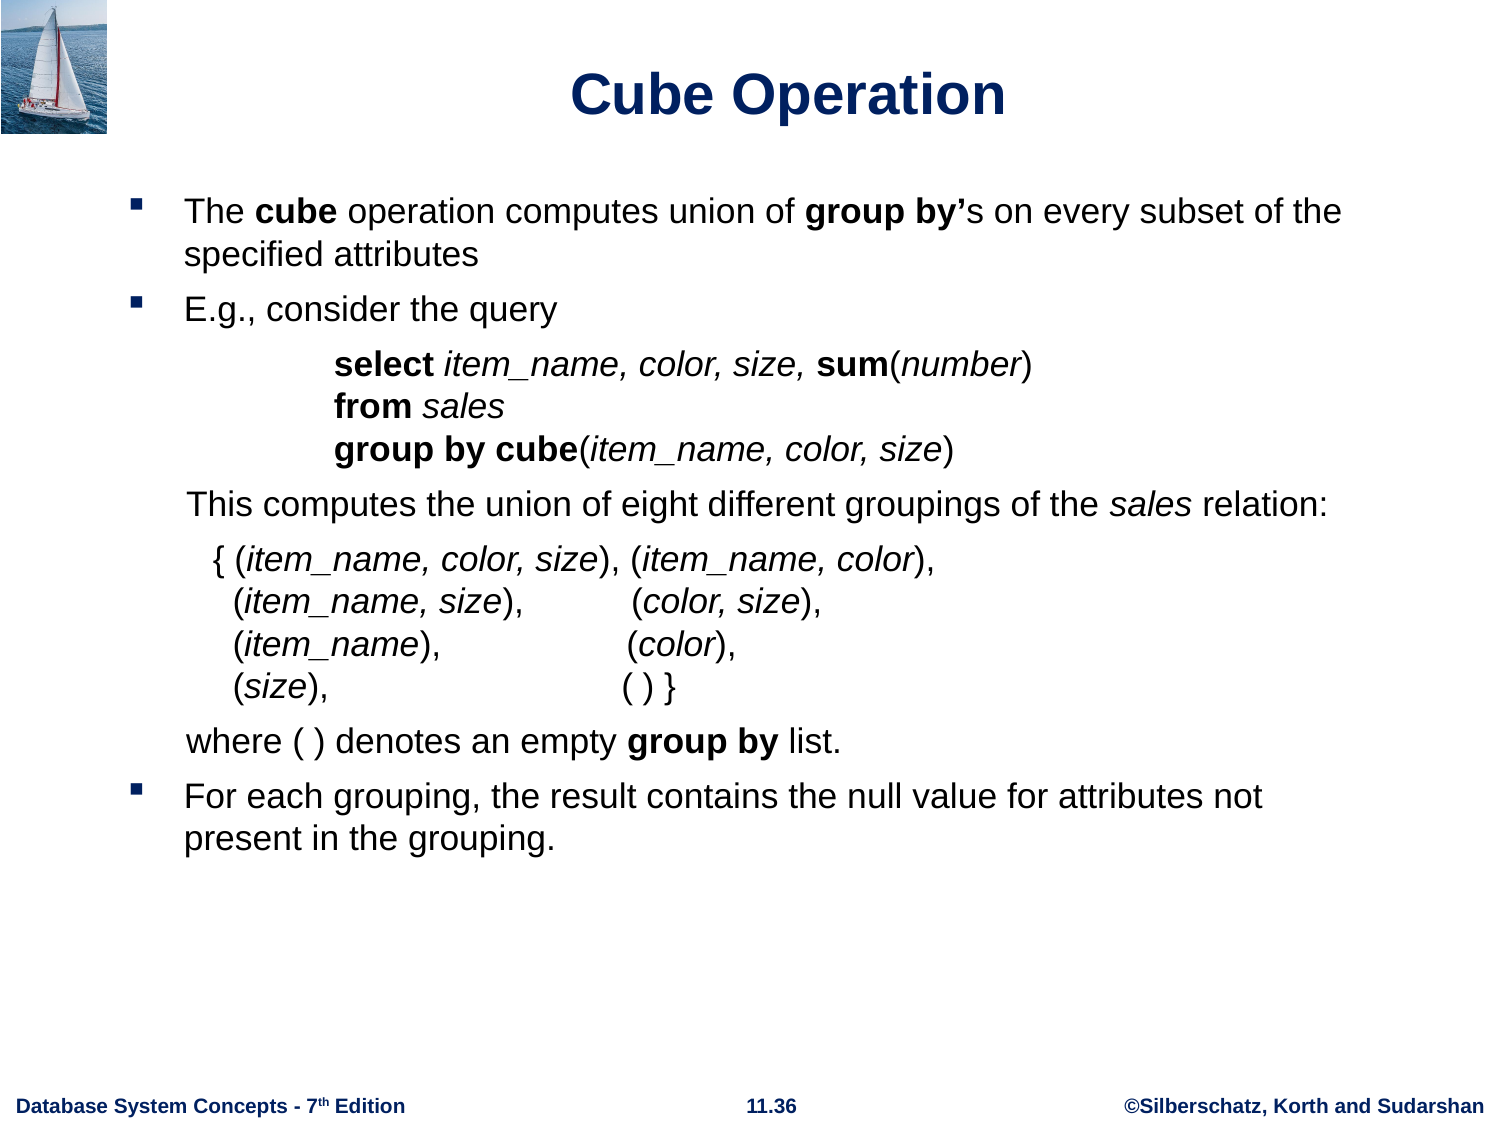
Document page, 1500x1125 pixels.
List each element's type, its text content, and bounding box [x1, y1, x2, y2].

title Cube Operation [125, 18, 1452, 135]
picture [1, 0, 107, 134]
list The cube operation computes union of group by’s on every subset of the specified attributes E.g., consider the query select item_name, color, size, sum(number) from sales group by cube(item_name, color, size) This computes the union of eight different groupings of the sales relation: { (item_name, color, size), (item_name, color), (item_name, size), (color, size), (item_name), (color), (size), ( ) } where ( ) denotes an empty group by list. For each grouping, the result contains the null value for attributes not present in the grouping. [112, 180, 1400, 1062]
